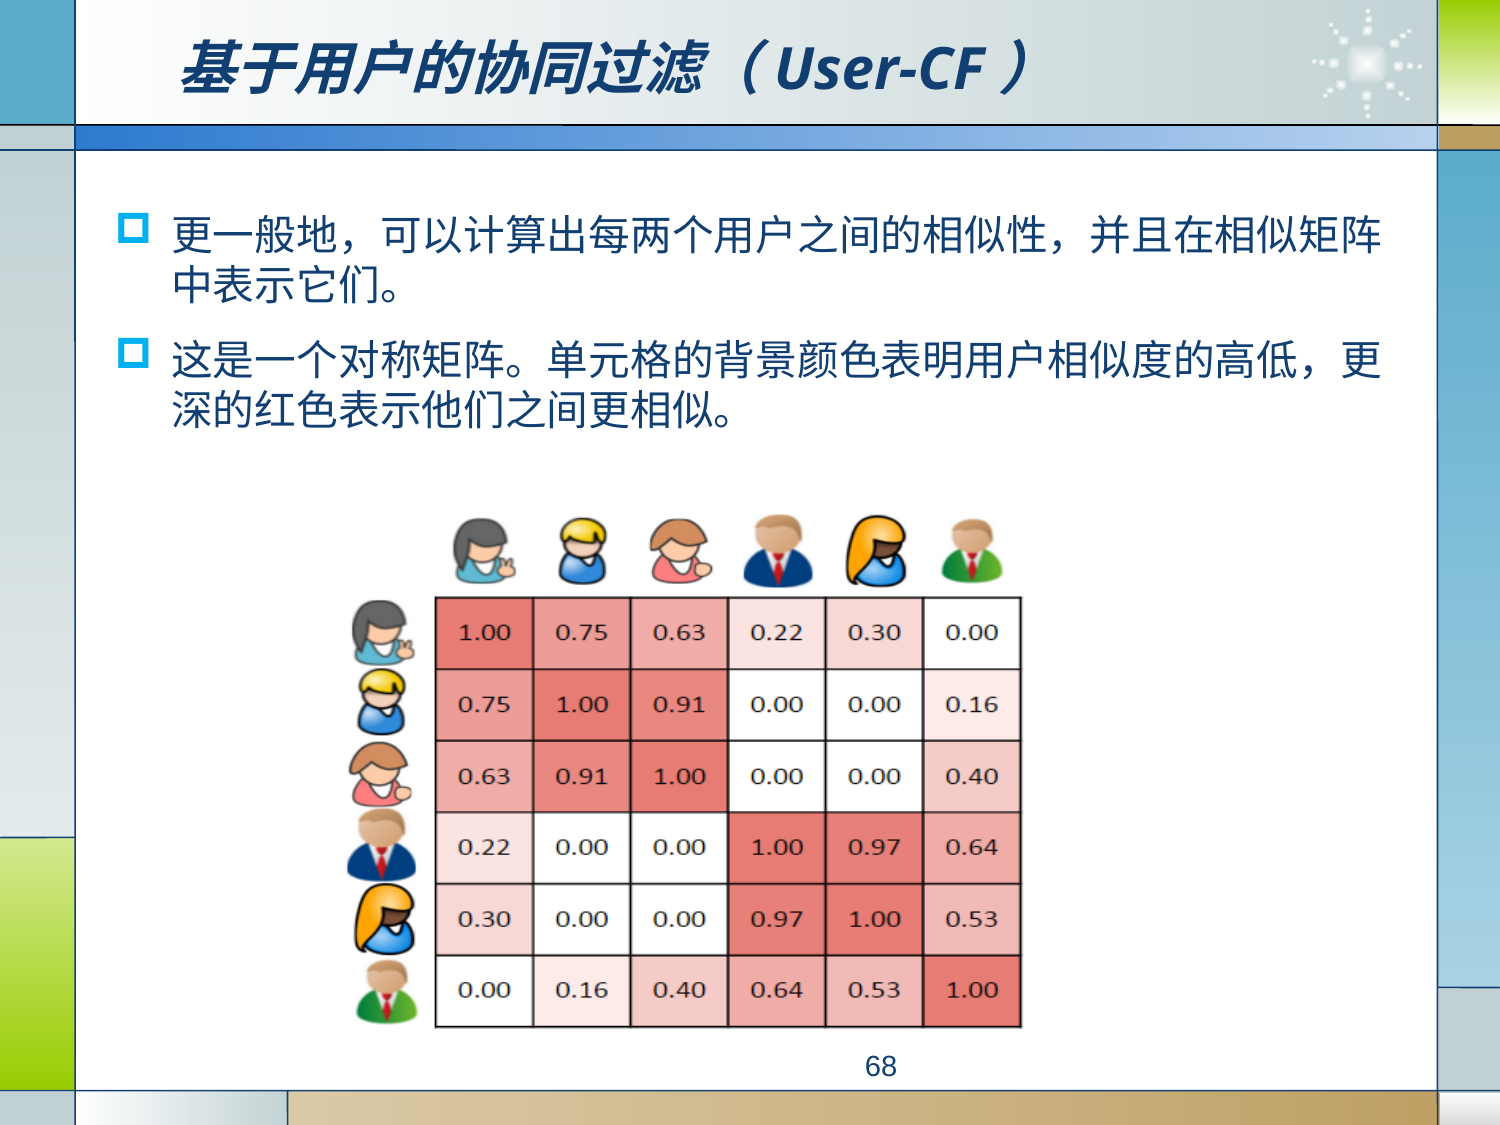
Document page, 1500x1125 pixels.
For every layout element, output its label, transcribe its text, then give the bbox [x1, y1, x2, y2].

picture [324, 494, 1056, 1054]
list 更一般地，可以计算出每两个用户之间的相似性，并且在相似矩阵中表示它们。 这是一个对称矩阵。单元格的背景颜色表明用户相似度的高低，更深的红色表示他们之间更相似。 [99, 201, 1417, 488]
title 基于用户的协同过滤（User-CF） [162, 19, 1263, 113]
slide_number 68 [562, 1062, 913, 1081]
